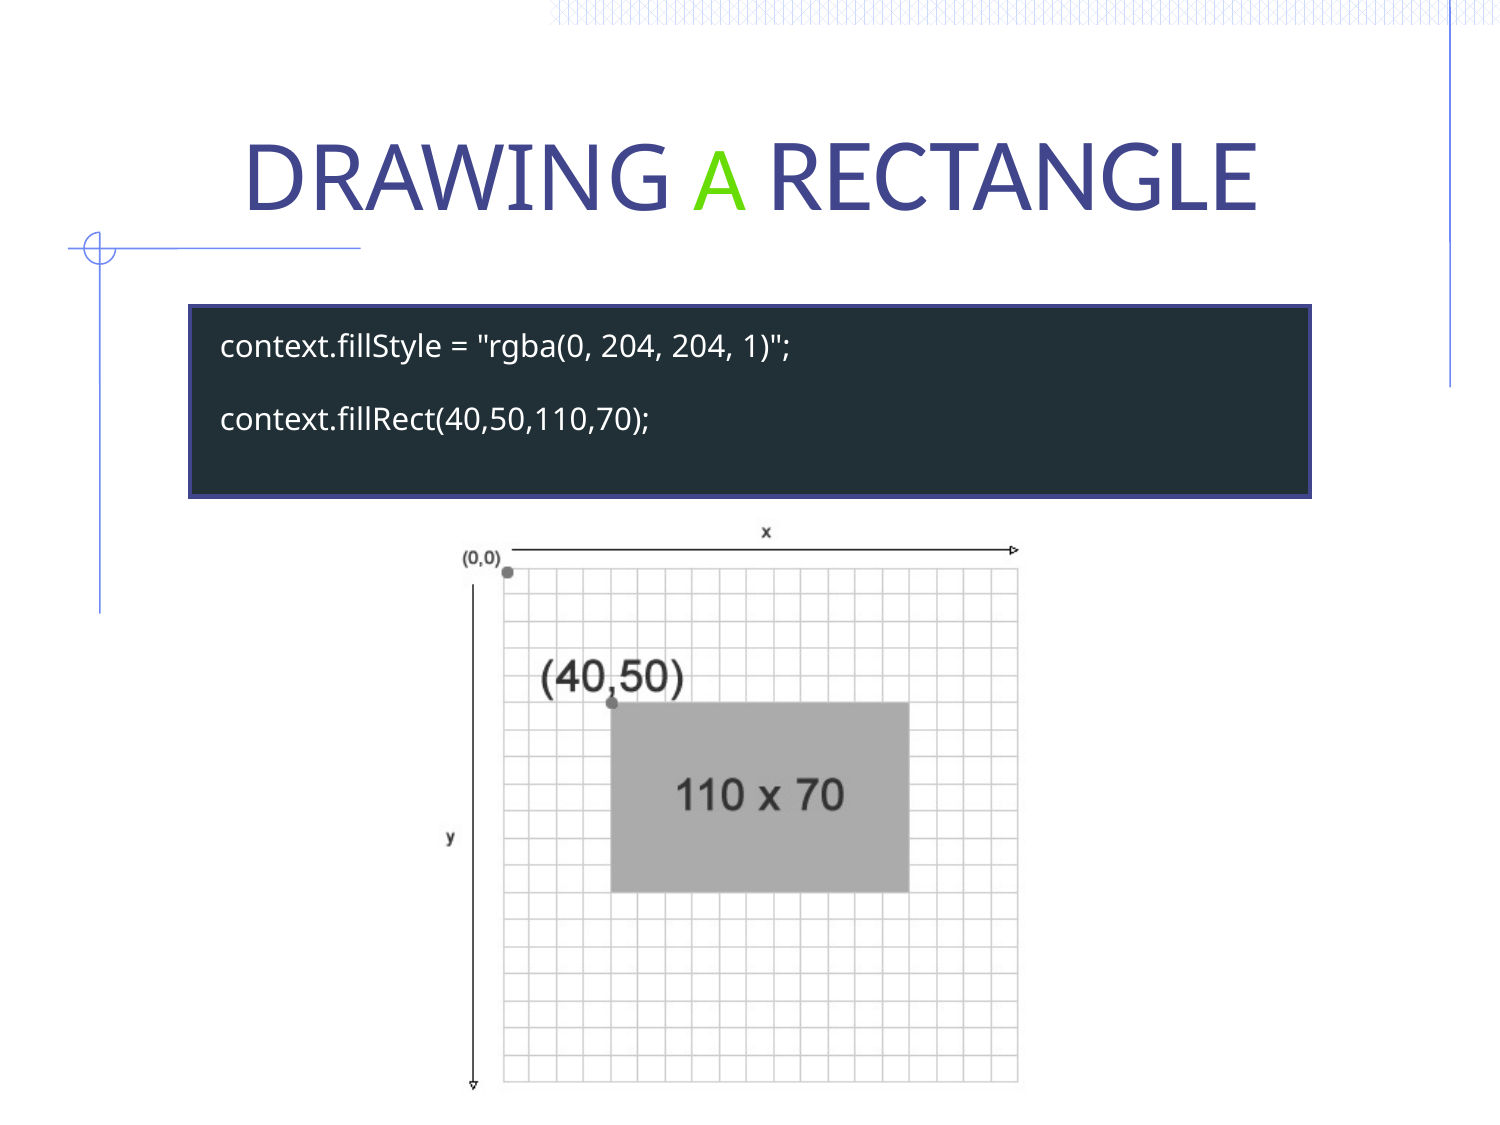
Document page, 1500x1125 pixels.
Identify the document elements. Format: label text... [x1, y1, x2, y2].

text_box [190, 305, 1310, 497]
picture [427, 497, 1073, 1118]
text_box DRAWING A RECTANGLE [75, 96, 1428, 241]
